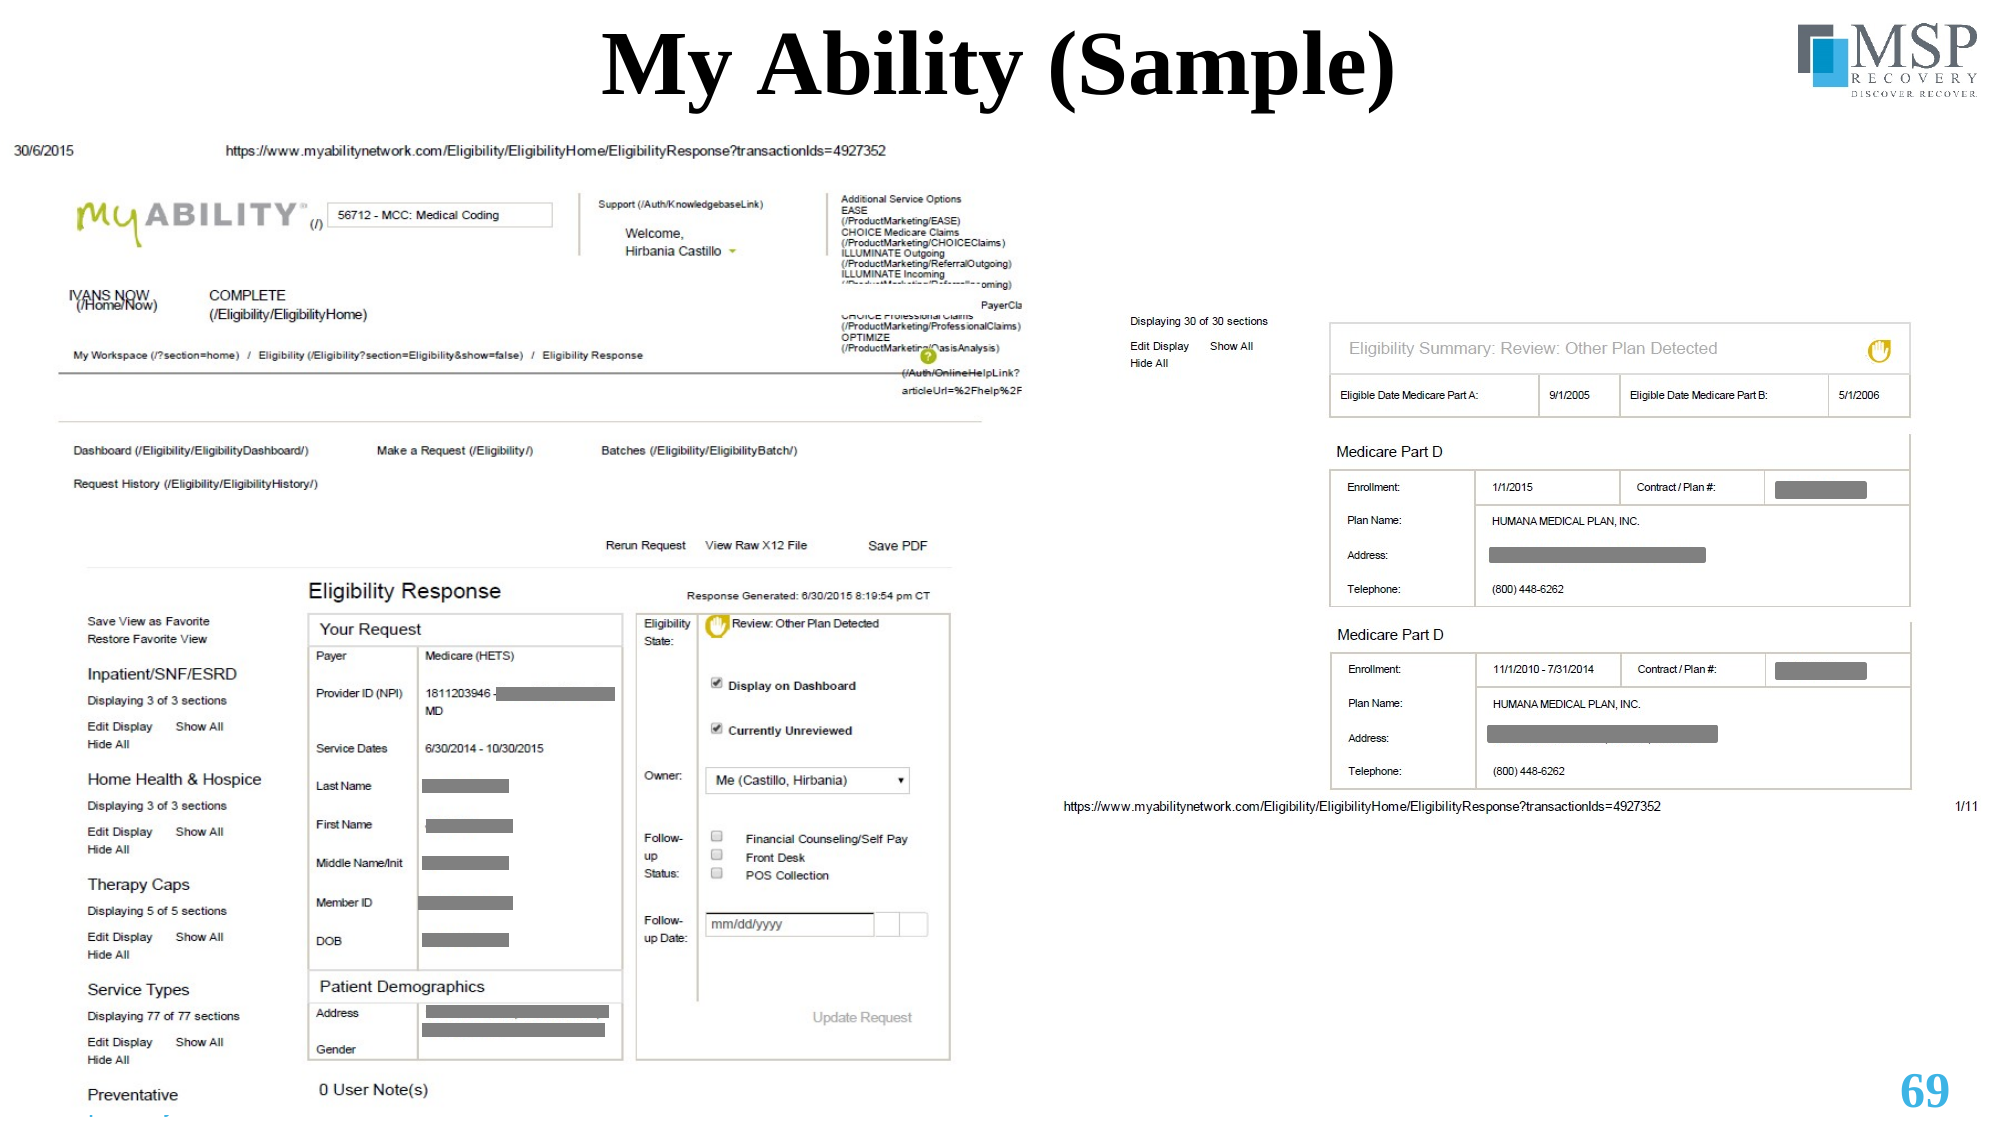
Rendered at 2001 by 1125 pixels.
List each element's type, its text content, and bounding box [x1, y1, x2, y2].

text_box [1, 191, 1056, 1115]
text_box [1053, 315, 2000, 826]
title My Ability (Sample) [0, 0, 1999, 191]
text_box [1777, 483, 1865, 498]
text_box [1491, 548, 1704, 562]
text_box [1777, 664, 1865, 678]
text_box [1489, 726, 1717, 741]
